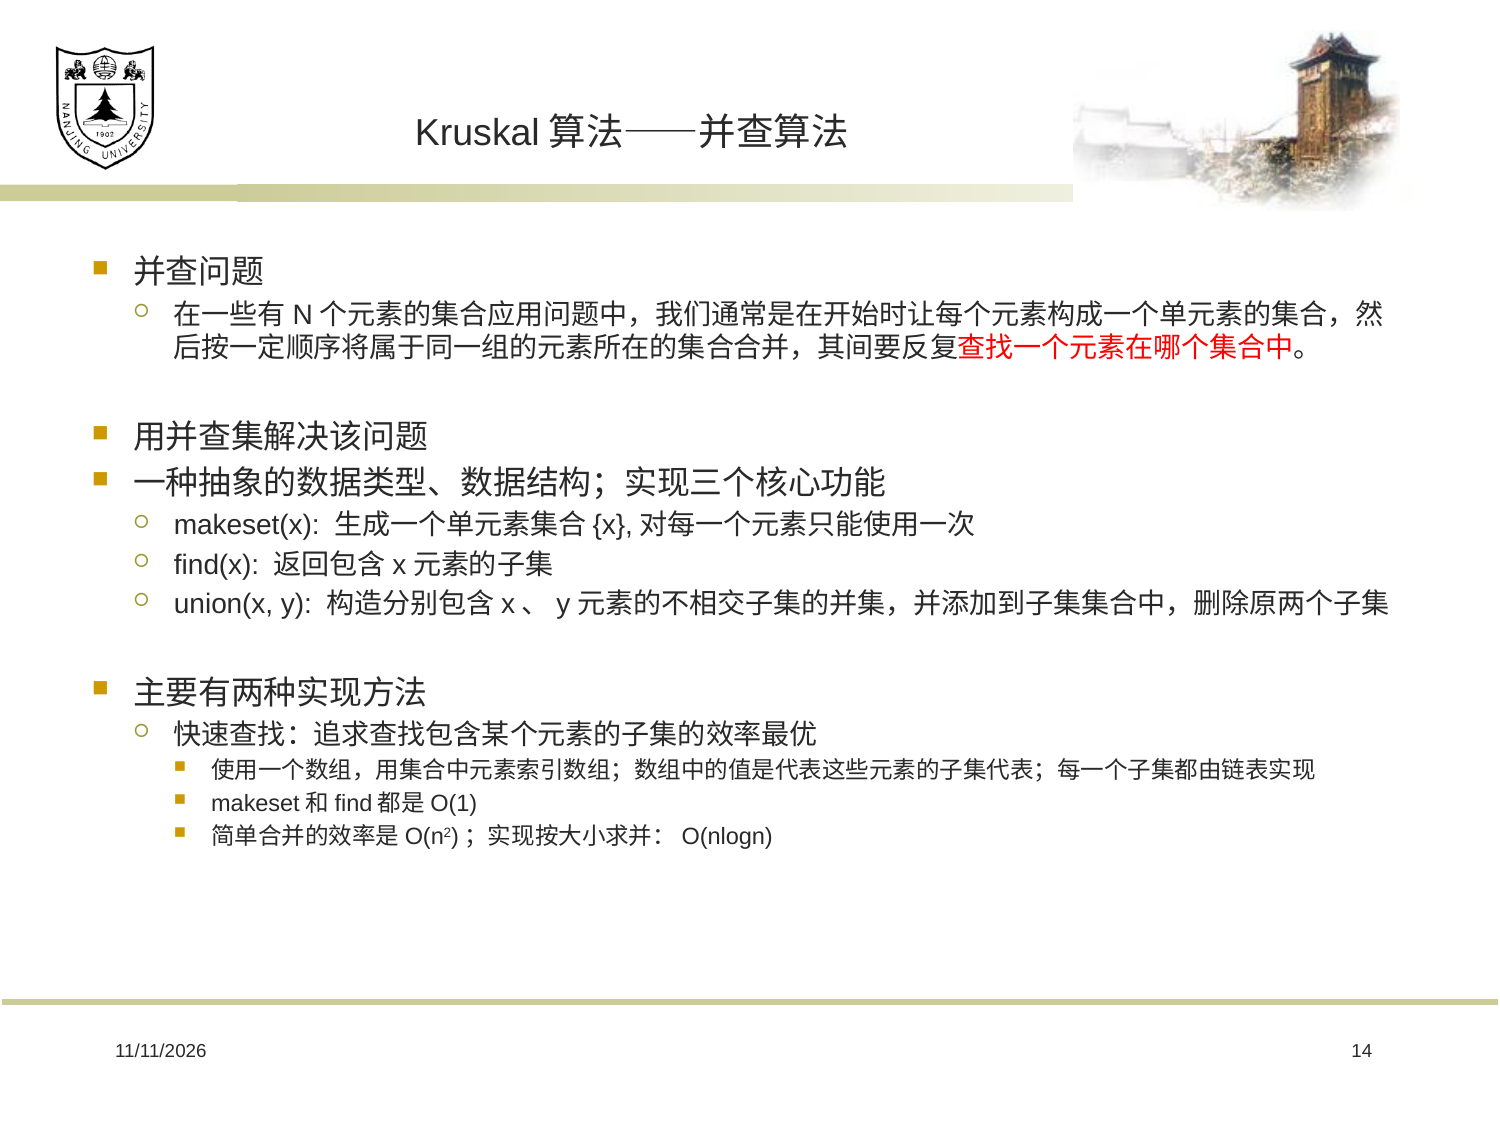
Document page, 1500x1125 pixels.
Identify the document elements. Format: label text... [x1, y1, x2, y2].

slide_number 14 [1234, 1030, 1388, 1106]
picture [1073, 30, 1400, 211]
picture [50, 42, 160, 173]
title Kruskal算法——并查算法 [171, 66, 1093, 161]
picture [2, 999, 1498, 1005]
list 并查问题 在一些有N个元素的集合应用问题中，我们通常是在开始时让每个元素构成一个单元素的集合，然后按一定顺序将属于同一组的元素所在的集合合并，其间要反复查找一个元素在哪个集合中。 用并查集解决该问题 一种抽象的数据类型、数据结构；实现三个核心功能 makeset(x): 生成一个单元素集合{x},对每一个元素只能使用一次 find(x): 返回包含x元素的子集 union(x, y): 构造分别包含x、y元素的不相交子集的并集，并添加到子集集合中，删除原两个子集 主要有两种实现方法 快速查找：追求查找包含某个元素的子集的效率最优 使用一个数组，用集合中元素索引数组；数组中的值是代表这些元素的子集代表；每一个子集都由链表实现 makeset和find都是O(1) 简单合并的效率是O(n2)；实现按大小求并：O(nlogn) [76, 243, 1413, 965]
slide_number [100, 1030, 313, 1106]
